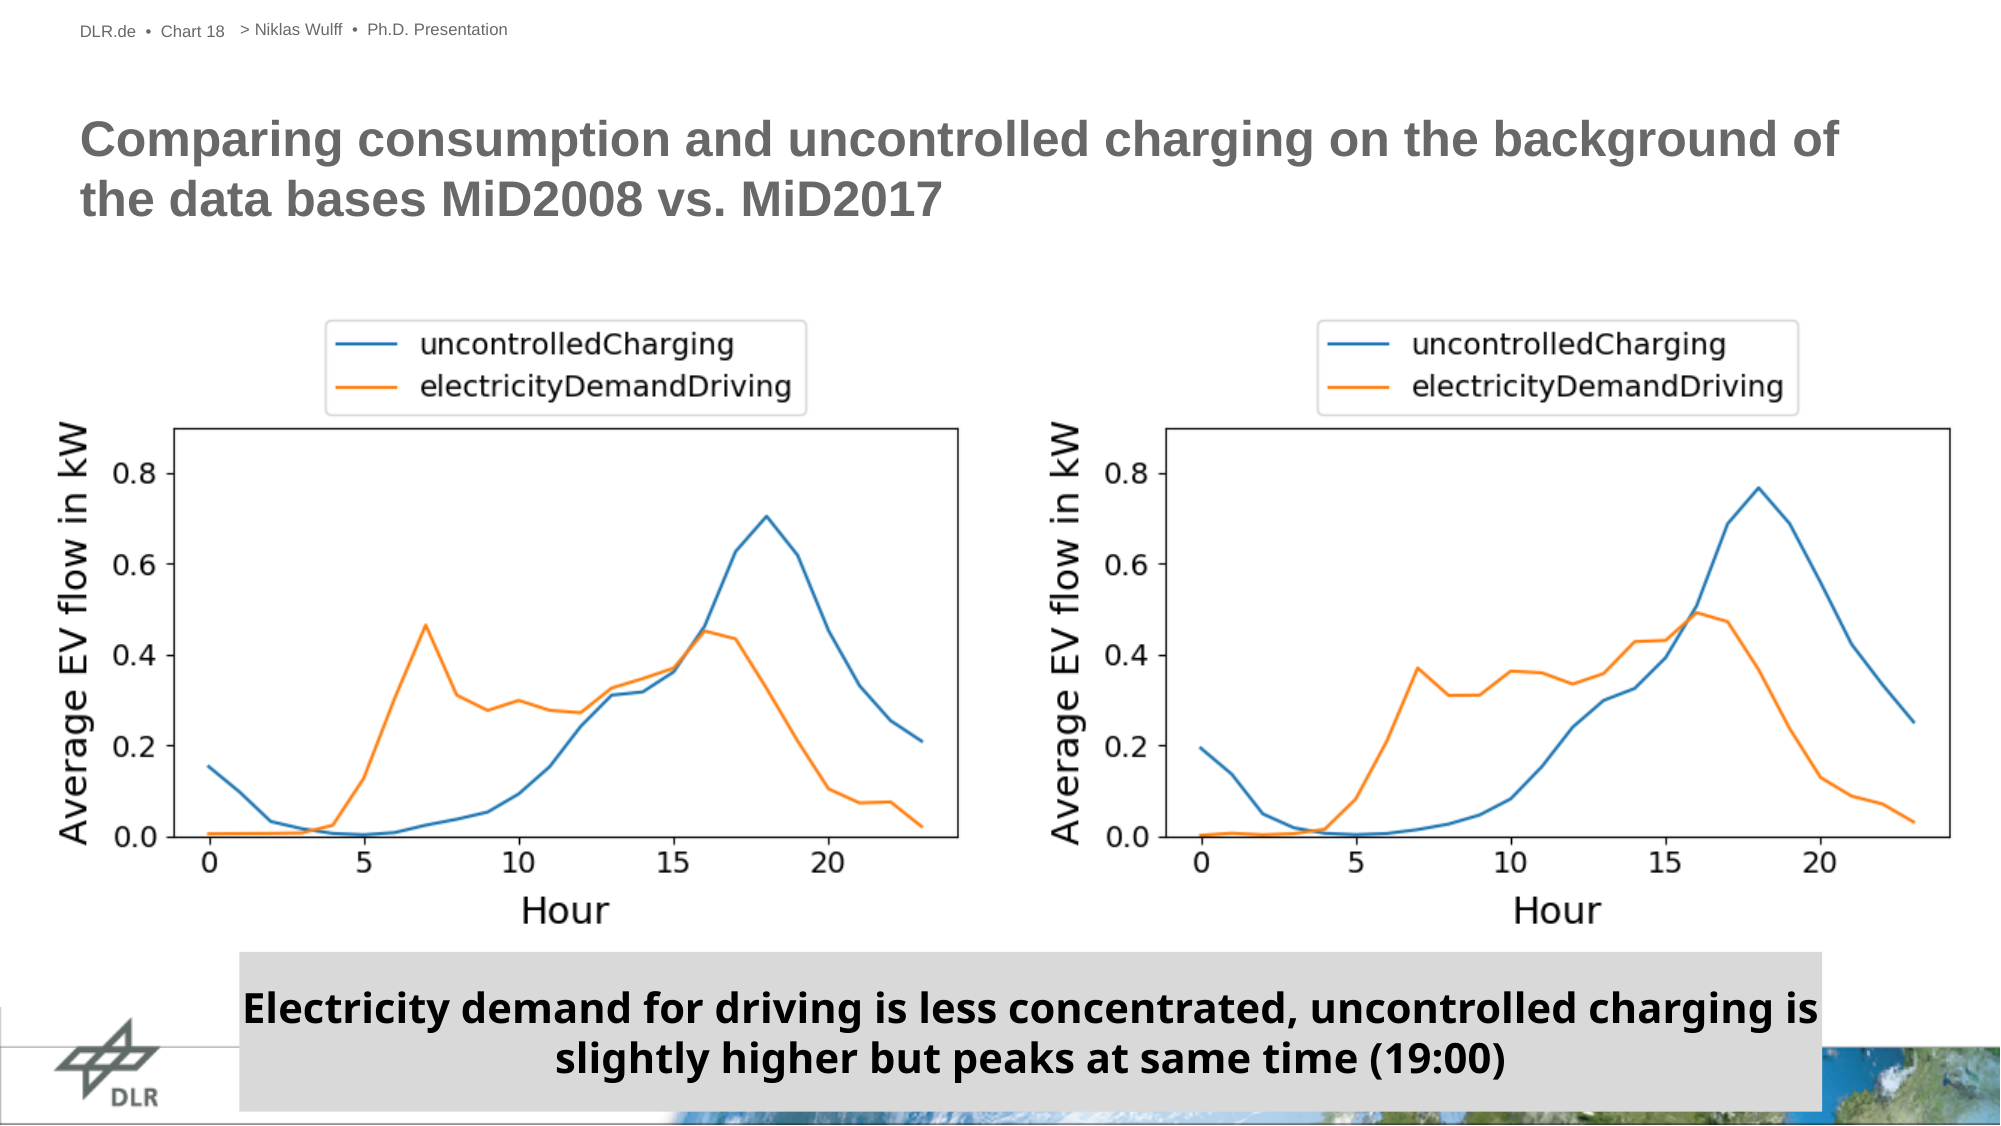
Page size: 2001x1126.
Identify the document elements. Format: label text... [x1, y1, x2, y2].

text_box > Niklas Wulff • Ph.D. Presentation [240, 19, 1910, 43]
text_box Electricity demand for driving is less concentrated, uncontrolled charging is slightly higher but peaks at same time (19:00) [237, 950, 1824, 1114]
picture [1020, 244, 1981, 963]
slide_number DLR.de • Chart 18 [79, 20, 251, 45]
picture [28, 244, 989, 963]
picture [0, 1007, 2000, 1125]
title Comparing consumption and uncontrolled charging on the background of the data bases MiD2008 vs. MiD2017 [79, 106, 1921, 228]
